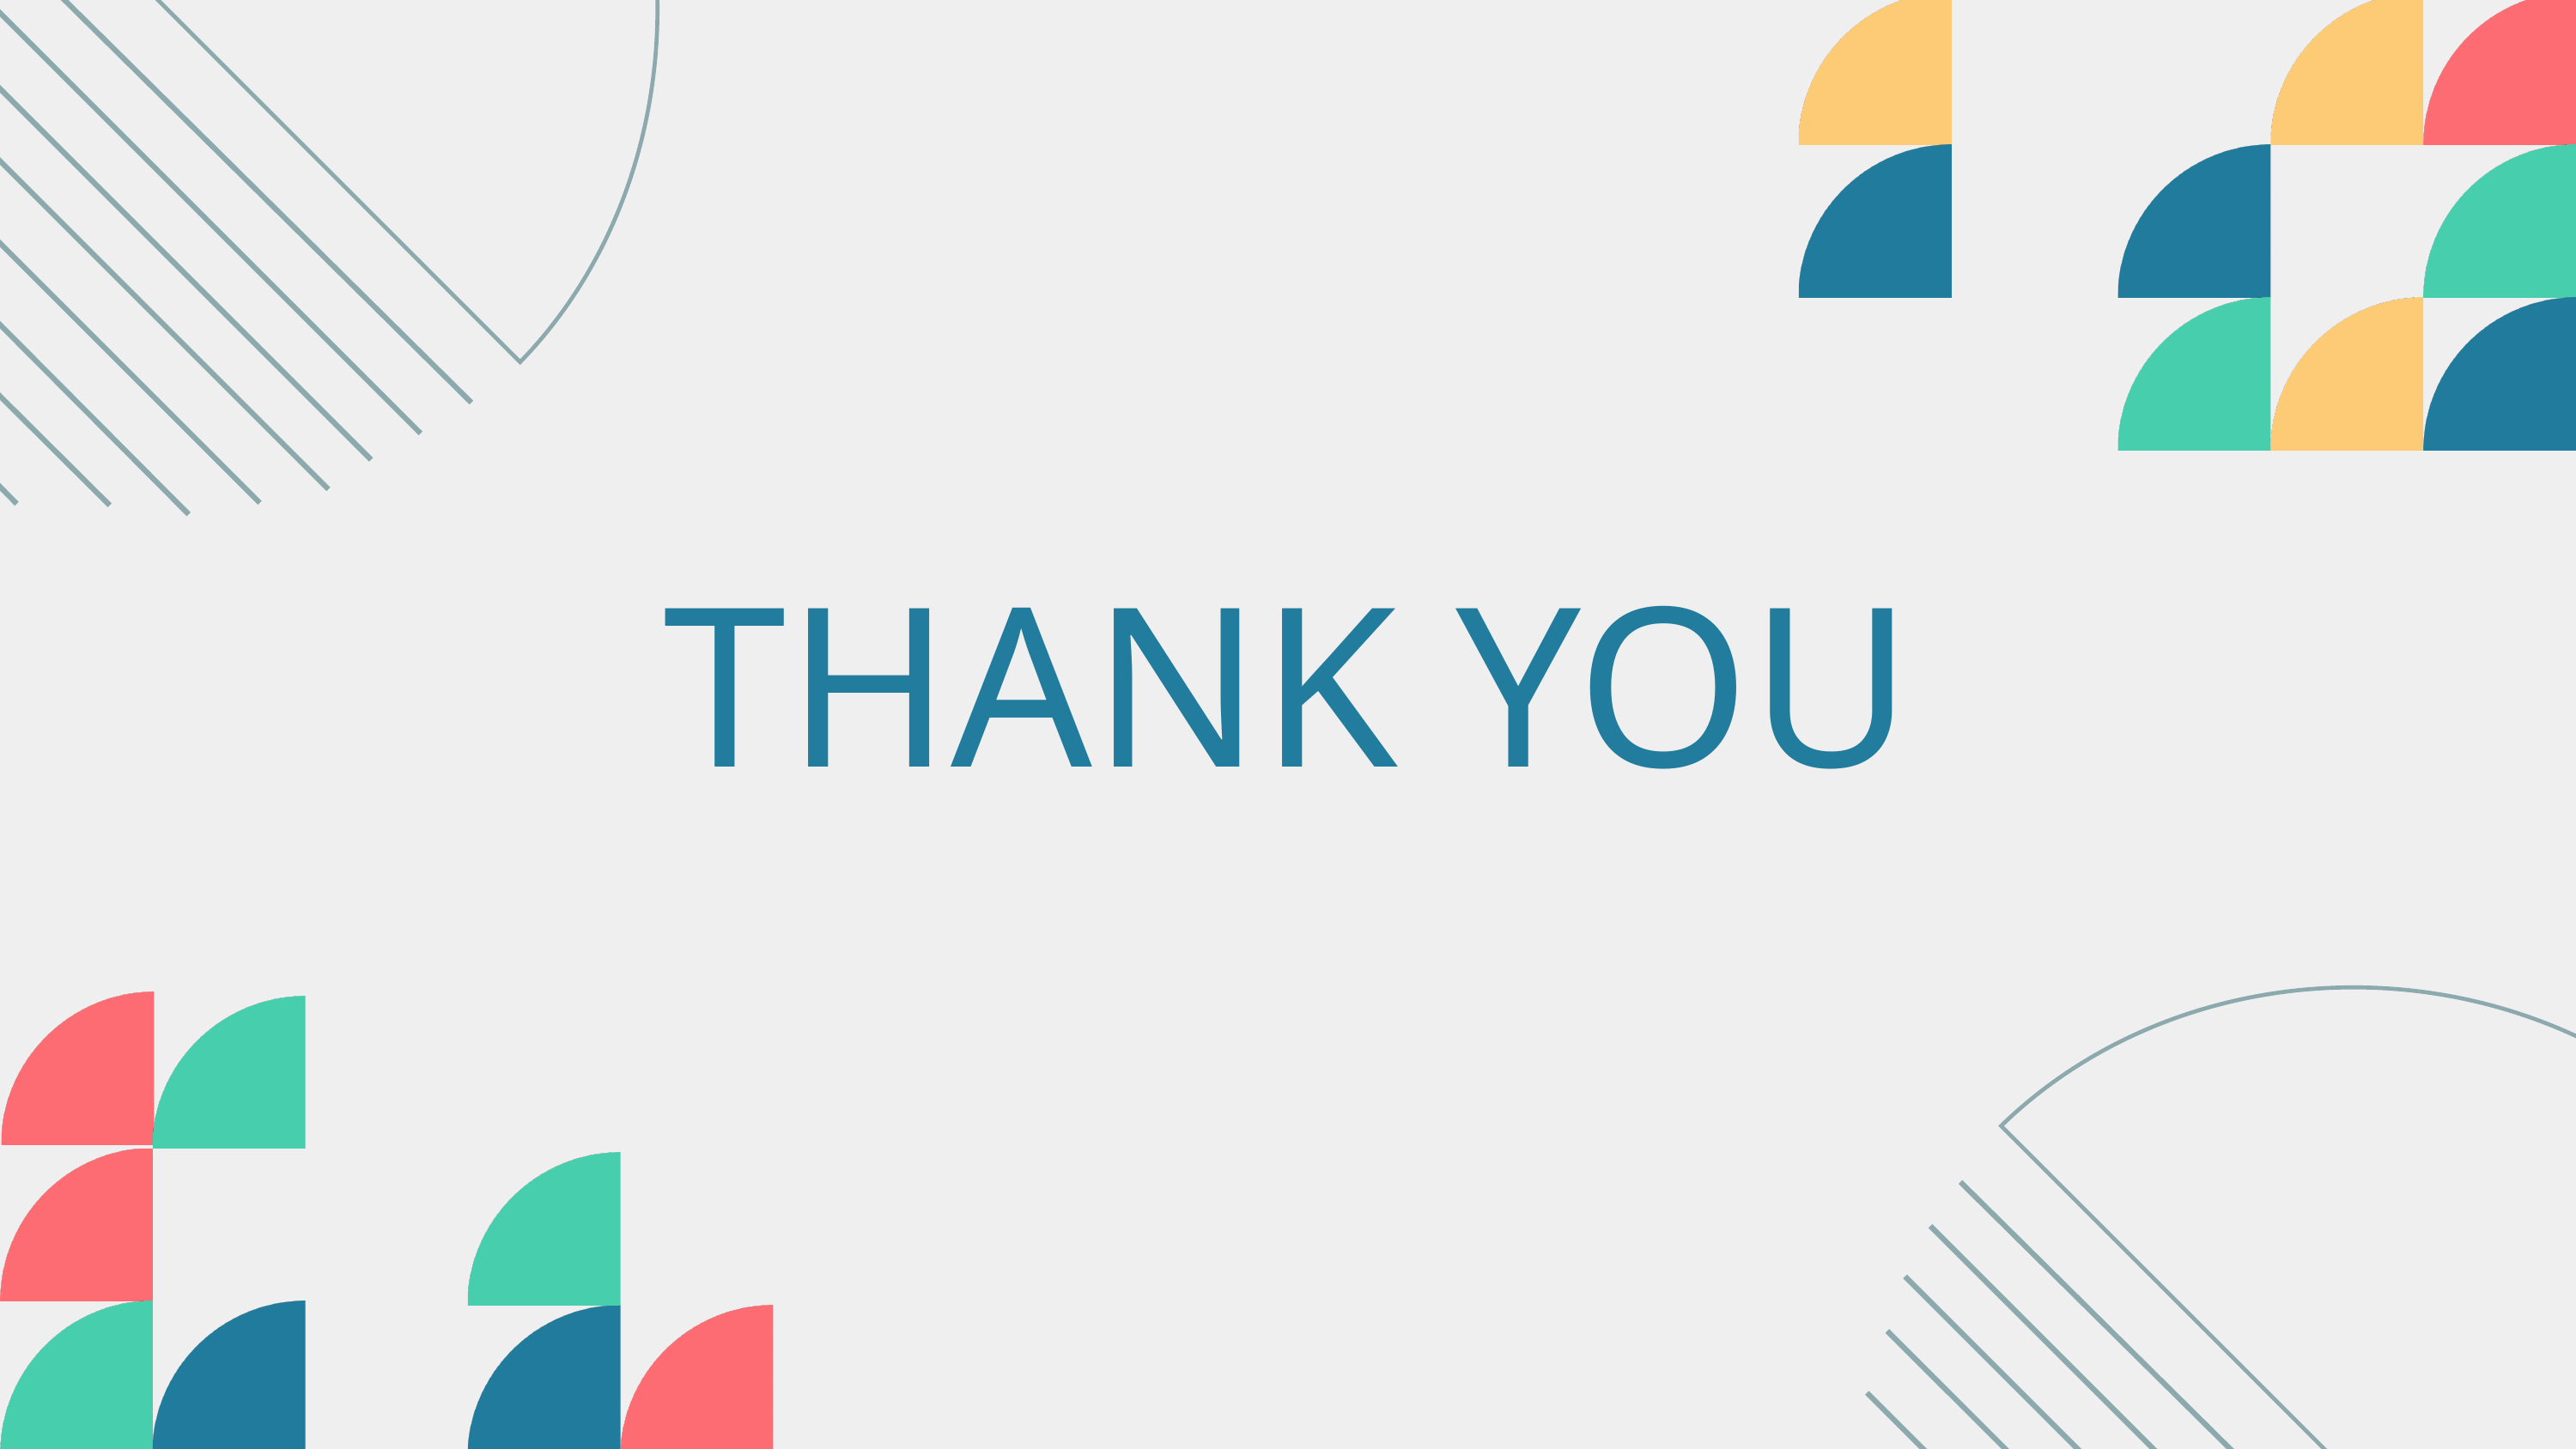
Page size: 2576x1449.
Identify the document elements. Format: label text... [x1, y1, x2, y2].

text_box [2423, 144, 2576, 297]
text_box [0, 1149, 153, 1300]
text_box [2117, 144, 2271, 297]
text_box THANK YOU [539, 590, 2036, 812]
text_box [2424, 0, 2576, 144]
text_box [2117, 297, 2271, 451]
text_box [1848, 770, 2576, 1449]
text_box [2270, 0, 2424, 145]
text_box [2424, 297, 2576, 451]
text_box [2271, 297, 2424, 451]
text_box [467, 1306, 620, 1449]
text_box [152, 996, 306, 1149]
text_box [0, 1300, 152, 1449]
text_box [1798, 0, 1952, 144]
text_box [1, 991, 155, 1145]
text_box [620, 1305, 774, 1449]
text_box [1798, 144, 1952, 298]
text_box [467, 1152, 621, 1306]
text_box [0, 0, 876, 517]
text_box [152, 1300, 306, 1449]
